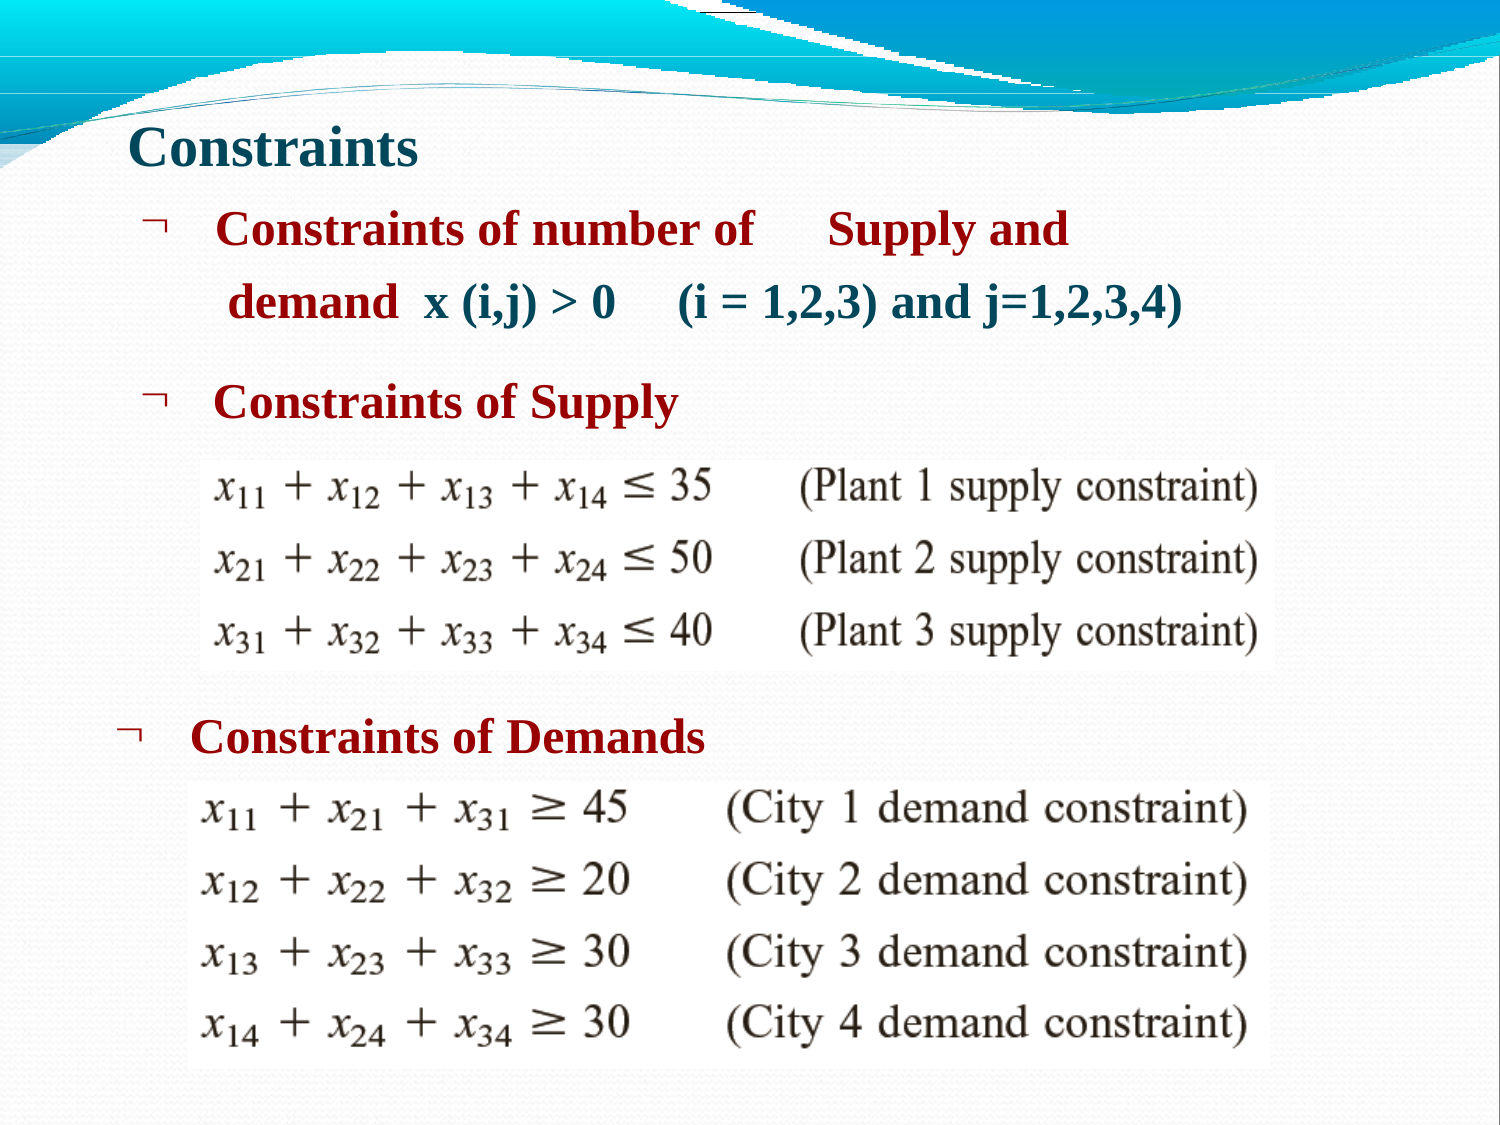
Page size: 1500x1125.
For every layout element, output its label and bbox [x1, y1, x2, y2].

text_box [0, 8, 1500, 1125]
text_box [0, 2, 683, 7]
title [125, 105, 422, 296]
